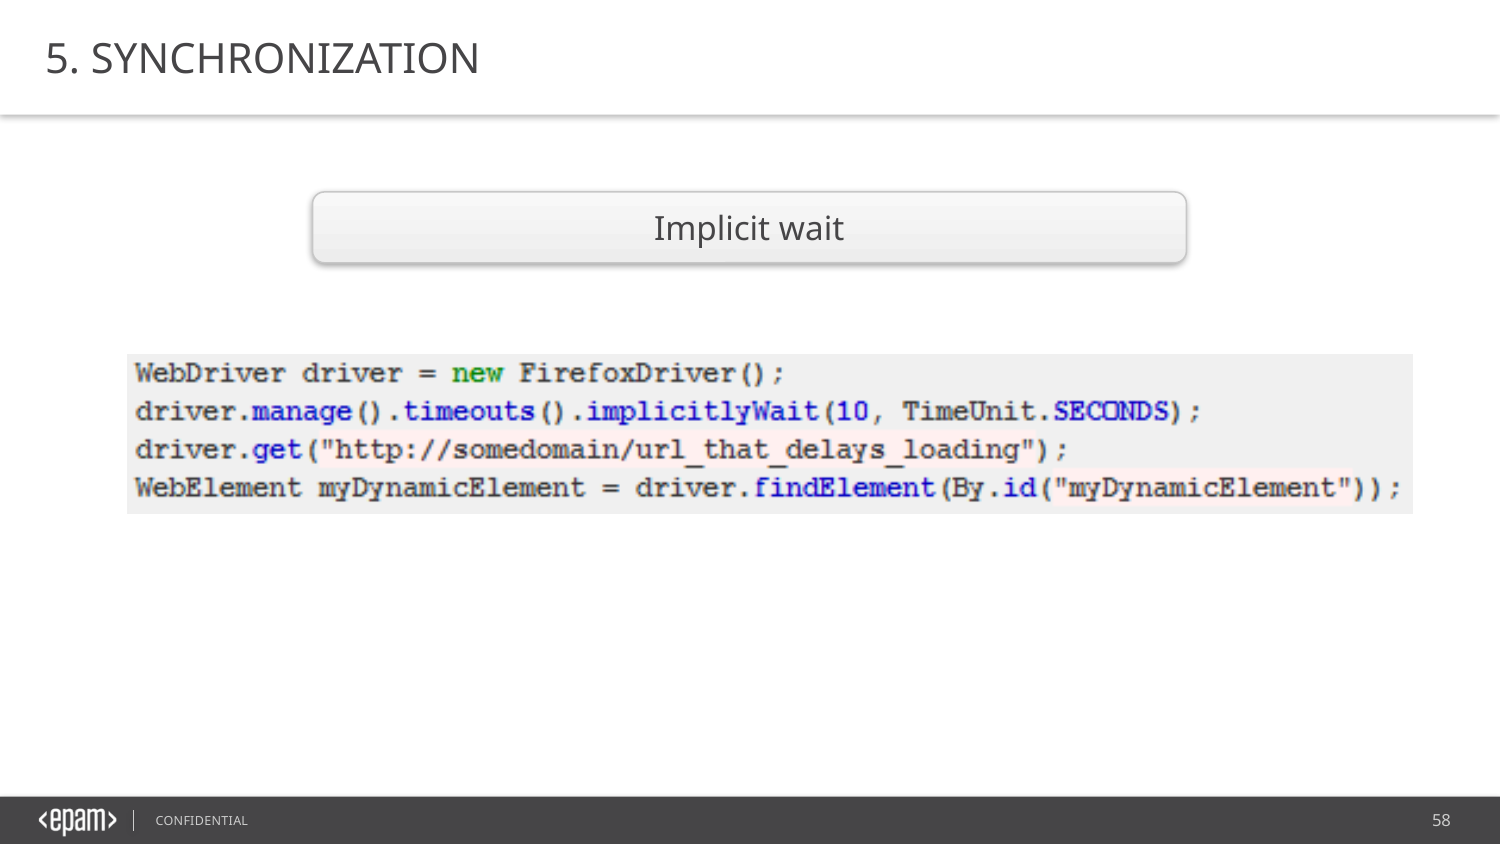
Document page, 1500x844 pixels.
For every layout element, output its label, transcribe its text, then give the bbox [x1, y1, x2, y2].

picture [126, 354, 1413, 515]
picture [38, 808, 117, 837]
list 5. SYNCHRONIZATION [0, 0, 1500, 115]
text_box Implicit wait [311, 191, 1188, 264]
